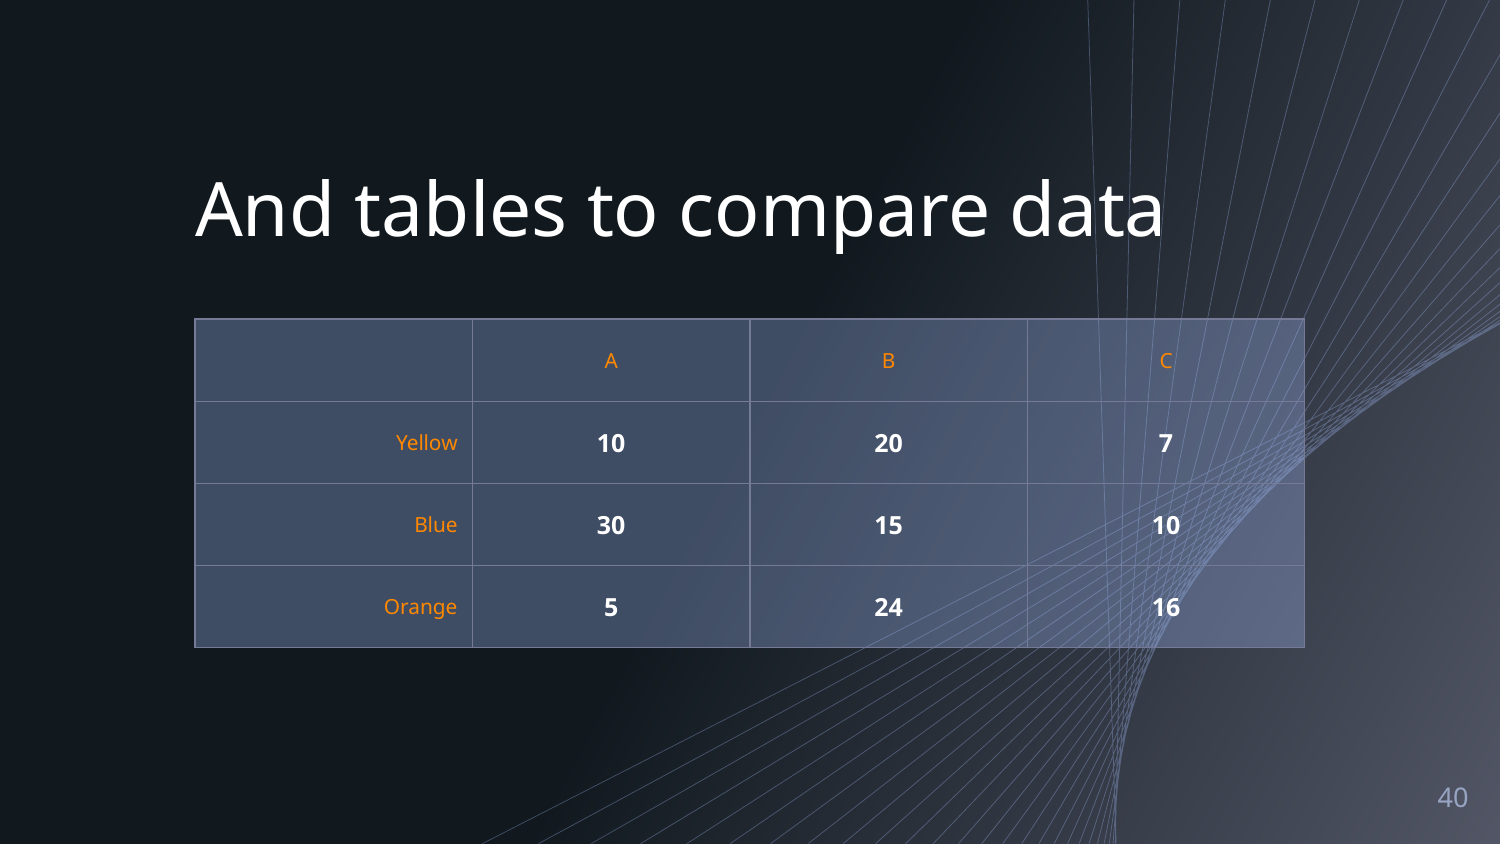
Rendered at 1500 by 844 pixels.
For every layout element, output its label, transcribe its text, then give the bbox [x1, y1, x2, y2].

slide_number 40 [1378, 766, 1469, 832]
table_header [196, 320, 472, 401]
table_cell Yellow [196, 402, 472, 483]
table_cell 10 [1028, 484, 1304, 565]
table_cell 20 [751, 402, 1027, 483]
table_cell Blue [196, 484, 472, 565]
table_cell 5 [473, 566, 749, 647]
title And tables to compare data [195, 171, 1305, 251]
table_cell 16 [1028, 566, 1304, 647]
table_cell 10 [473, 402, 749, 483]
table_header B [751, 320, 1027, 401]
table_header C [1028, 320, 1304, 401]
table_cell 30 [473, 484, 749, 565]
table_cell 7 [1028, 402, 1304, 483]
table_cell Orange [196, 566, 472, 647]
table_header A [473, 320, 749, 401]
table_cell 15 [751, 484, 1027, 565]
table_cell 24 [751, 566, 1027, 647]
